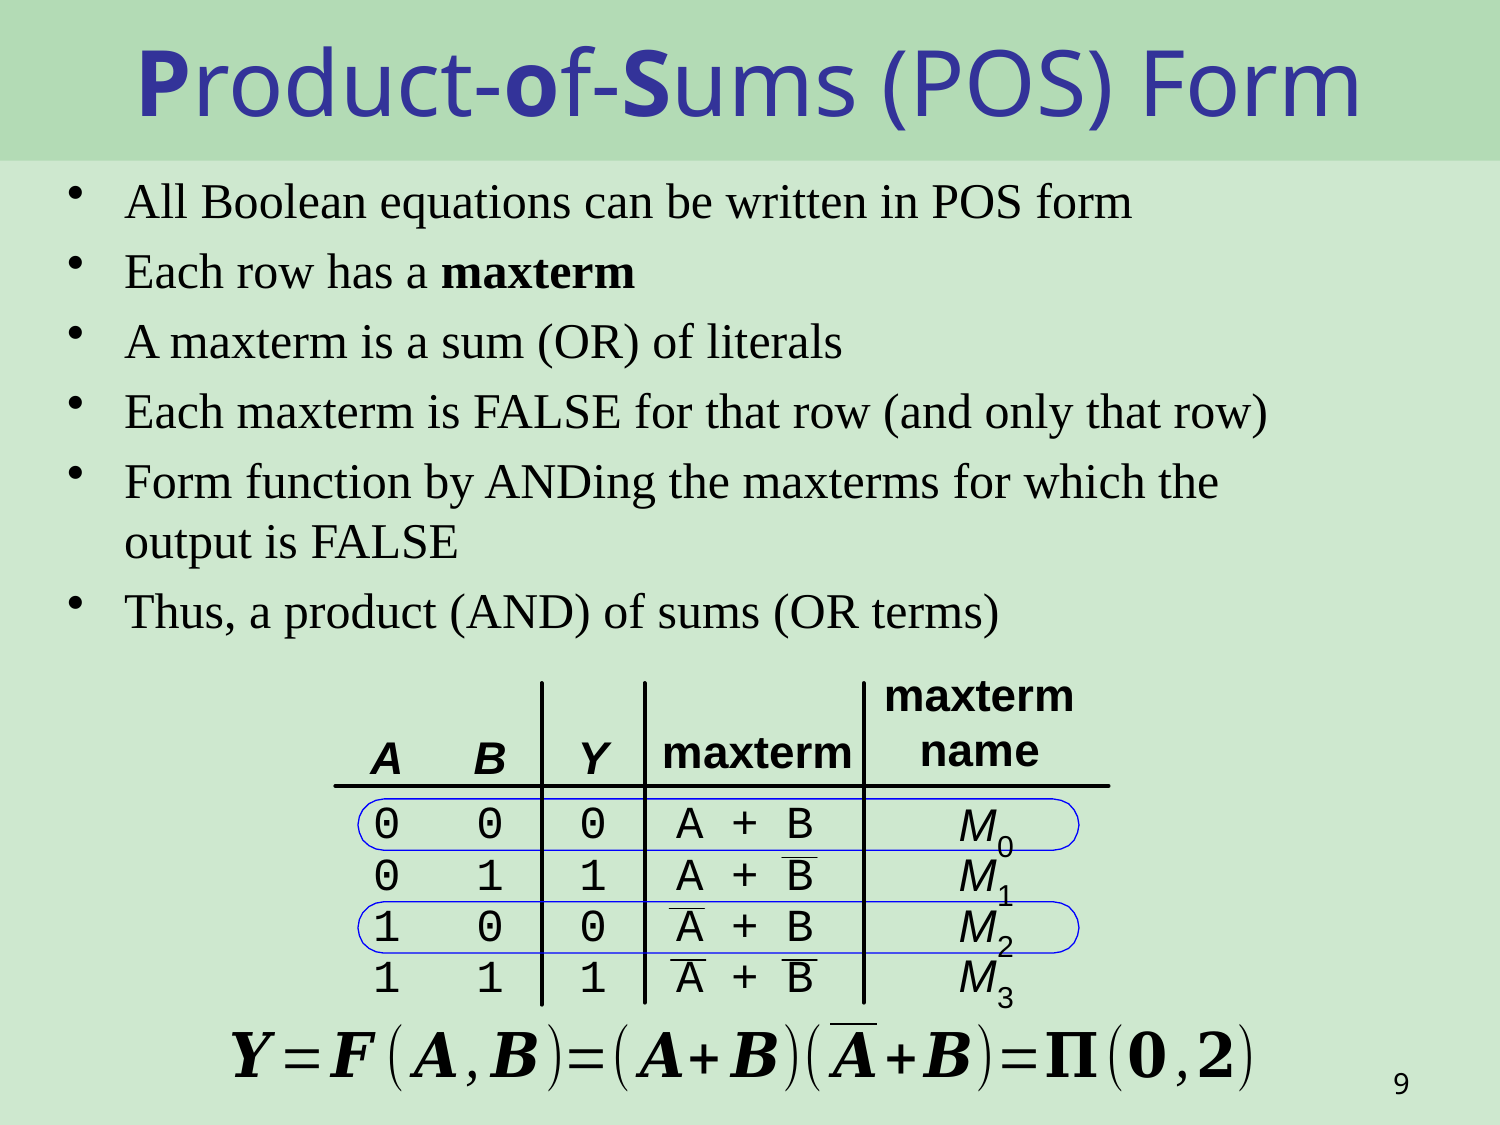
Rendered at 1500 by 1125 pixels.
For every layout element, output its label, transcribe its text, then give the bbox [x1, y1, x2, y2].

text_box All Boolean equations can be written in POS form Each row has a maxterm A maxterm is a sum (OR) of literals Each maxterm is FALSE for that row (and only that row) Form function by ANDing the maxterms for which the output is FALSE Thus, a product (AND) of sums (OR terms) [53, 161, 1328, 681]
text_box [324, 656, 1135, 1038]
title Product-of-Sums (POS) Form [0, 3, 1500, 157]
slide_number 9 [1112, 1037, 1426, 1113]
